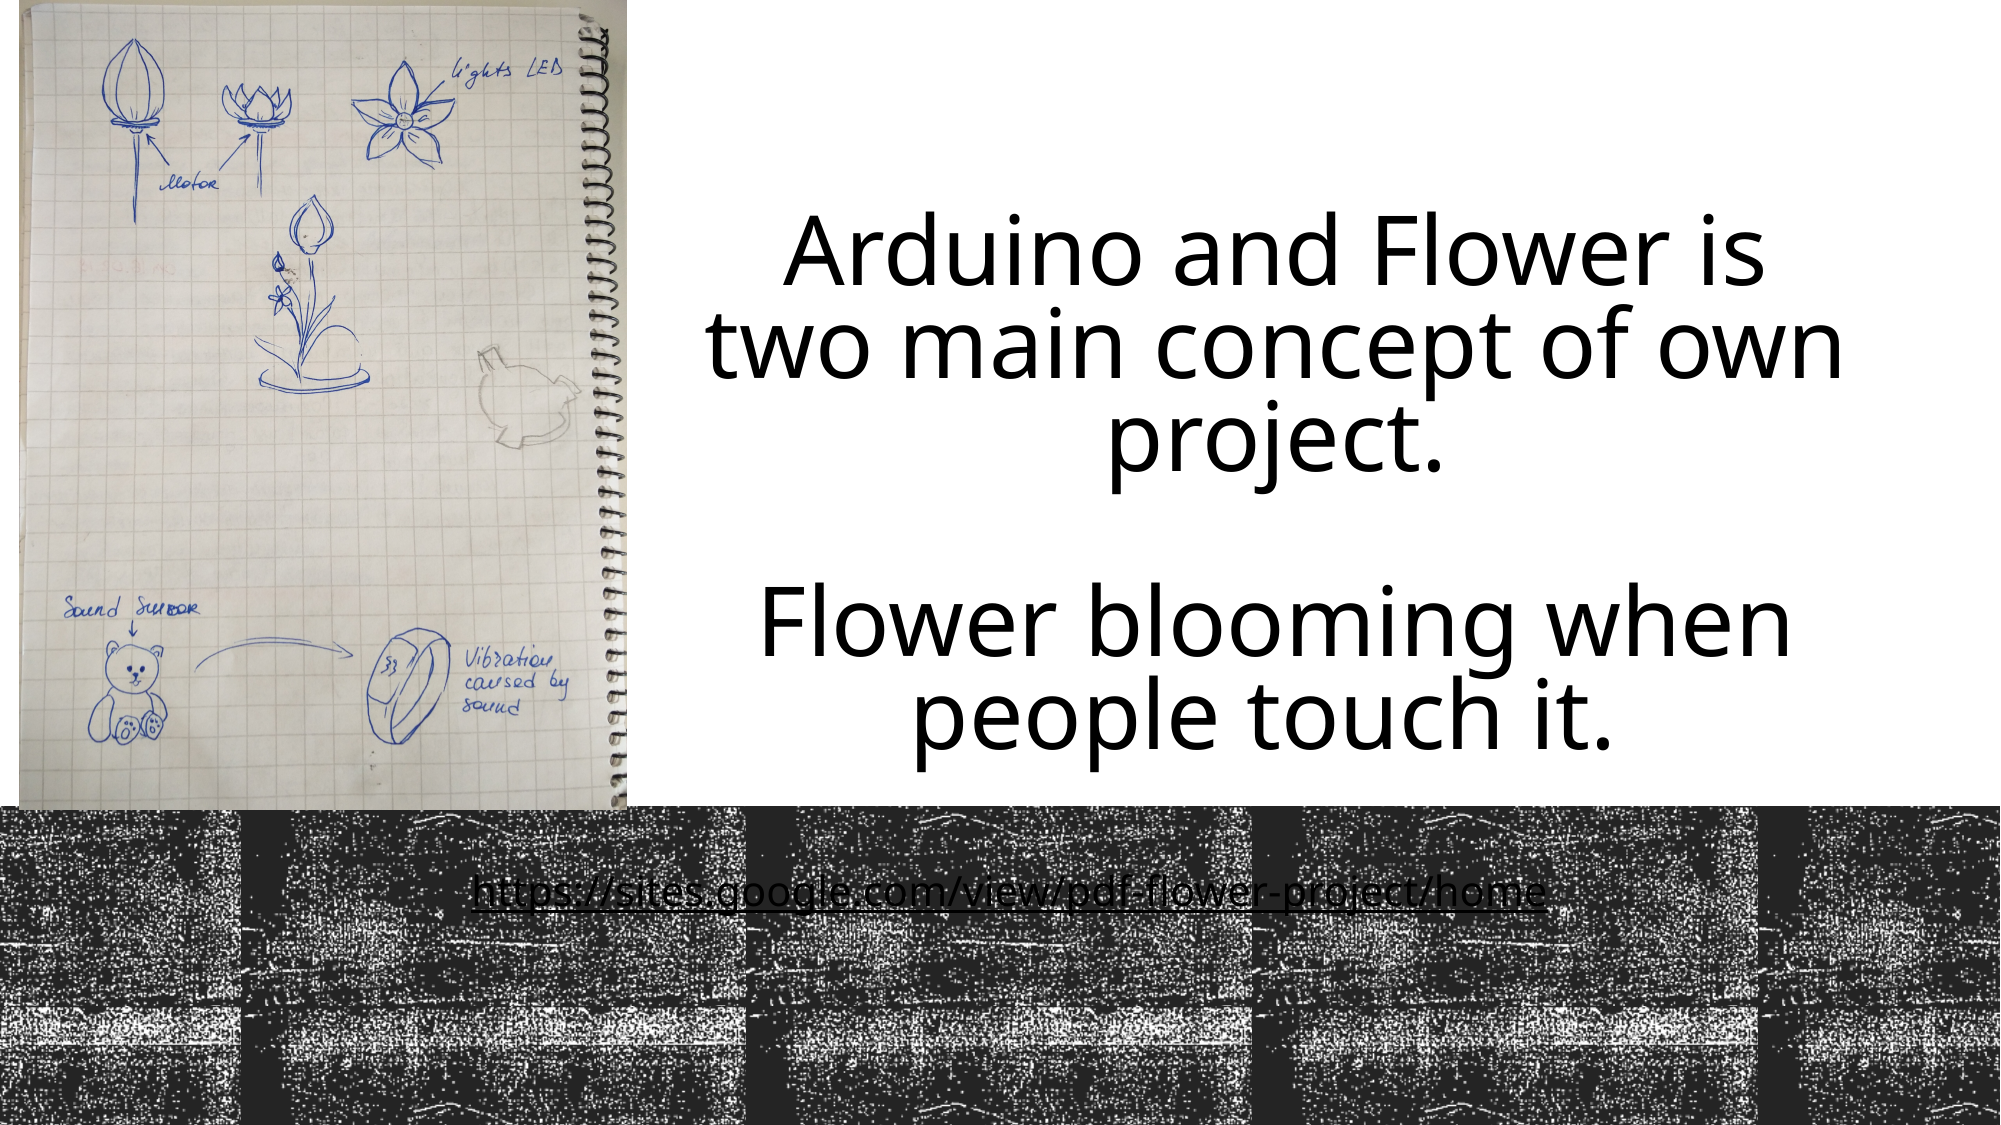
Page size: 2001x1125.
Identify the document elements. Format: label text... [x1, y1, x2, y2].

title Arduino and Flower is two main concept of own project. Flower blooming when people touch it. [675, 201, 1878, 779]
list https://sites.google.com/view/pdf-flower-project/home [456, 857, 1942, 1033]
picture [19, 0, 627, 810]
